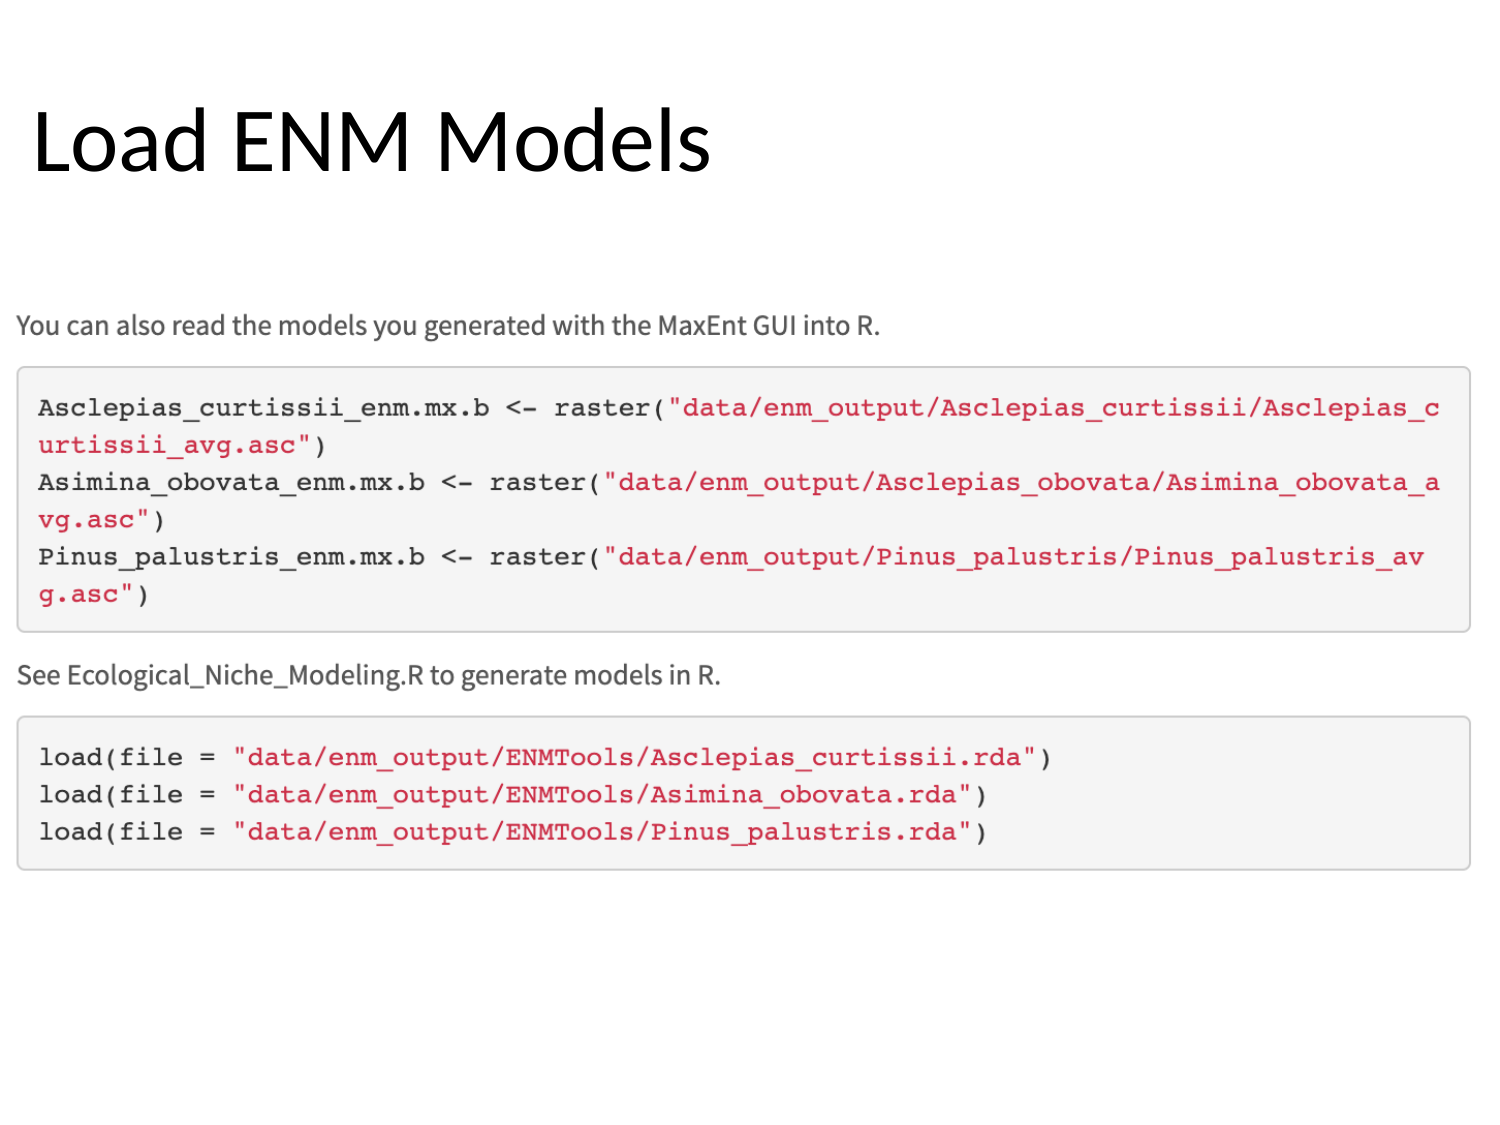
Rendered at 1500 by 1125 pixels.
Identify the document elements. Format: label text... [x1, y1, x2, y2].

text_box Load ENM Models [17, 72, 729, 198]
picture [0, 285, 1500, 910]
